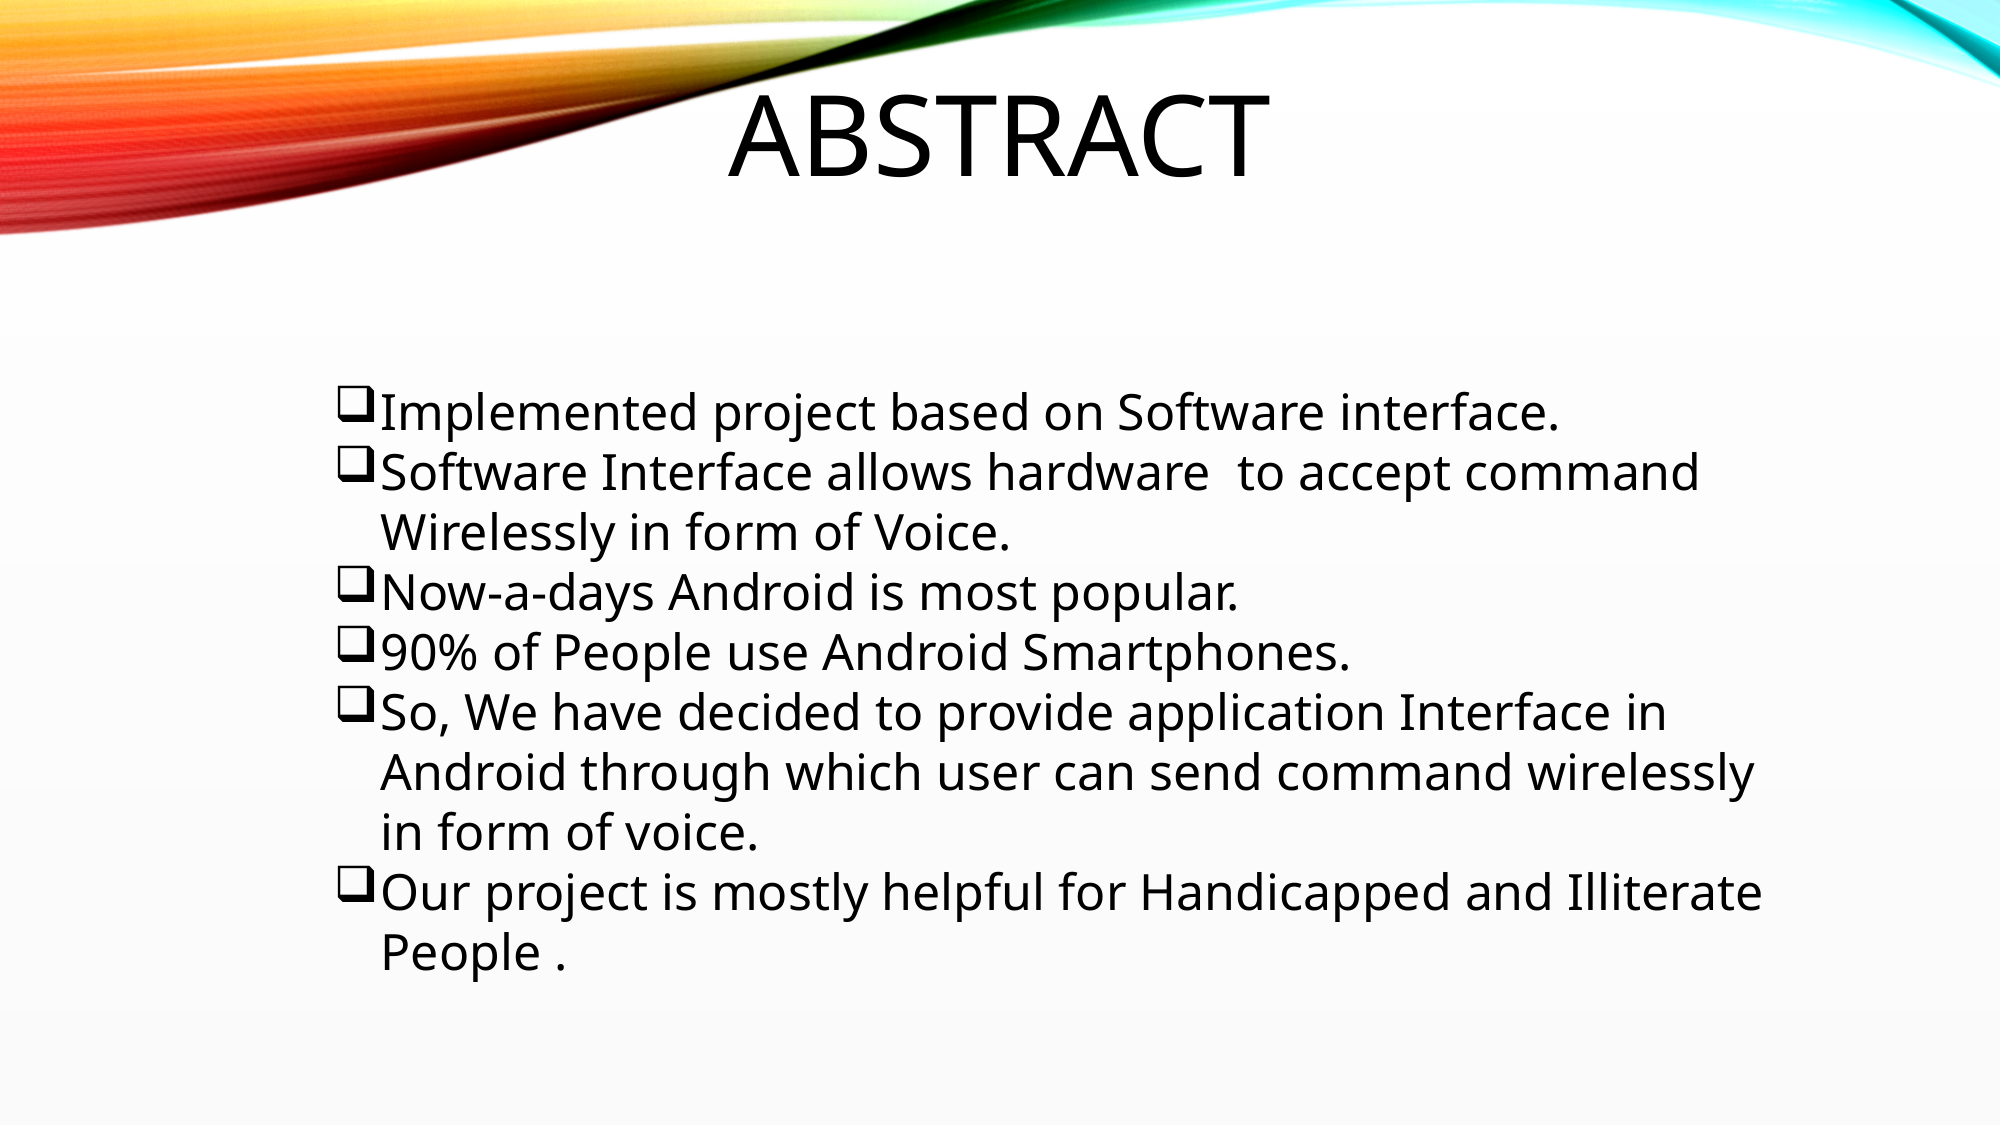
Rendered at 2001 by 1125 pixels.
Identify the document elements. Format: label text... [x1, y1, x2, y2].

text_box Implemented project based on Software interface. Software Interface allows hardware to accept command Wirelessly in form of Voice. Now-a-days Android is most popular. 90% of People use Android Smartphones. So, We have decided to provide application Interface in Android through which user can send command wirelessly in form of voice. Our project is mostly helpful for Handicapped and Illiterate People . [318, 373, 1820, 988]
text_box ABSTRACT [713, 56, 1287, 207]
picture [0, 0, 2000, 237]
